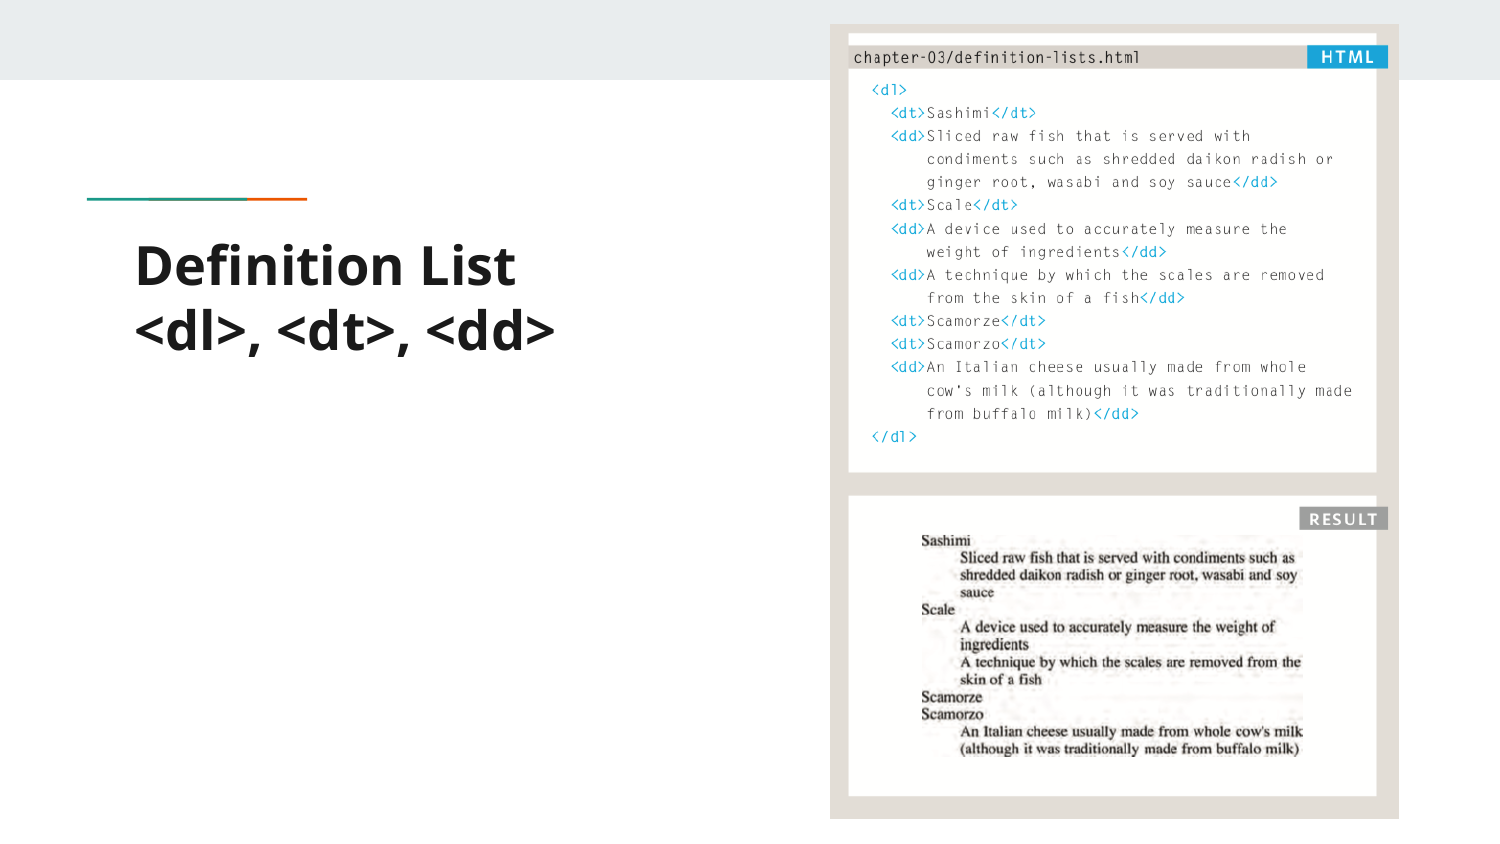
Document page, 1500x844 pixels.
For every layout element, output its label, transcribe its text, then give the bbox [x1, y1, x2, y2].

title Definition List <dl>, <dt>, <dd> [119, 216, 662, 443]
picture [830, 24, 1399, 819]
